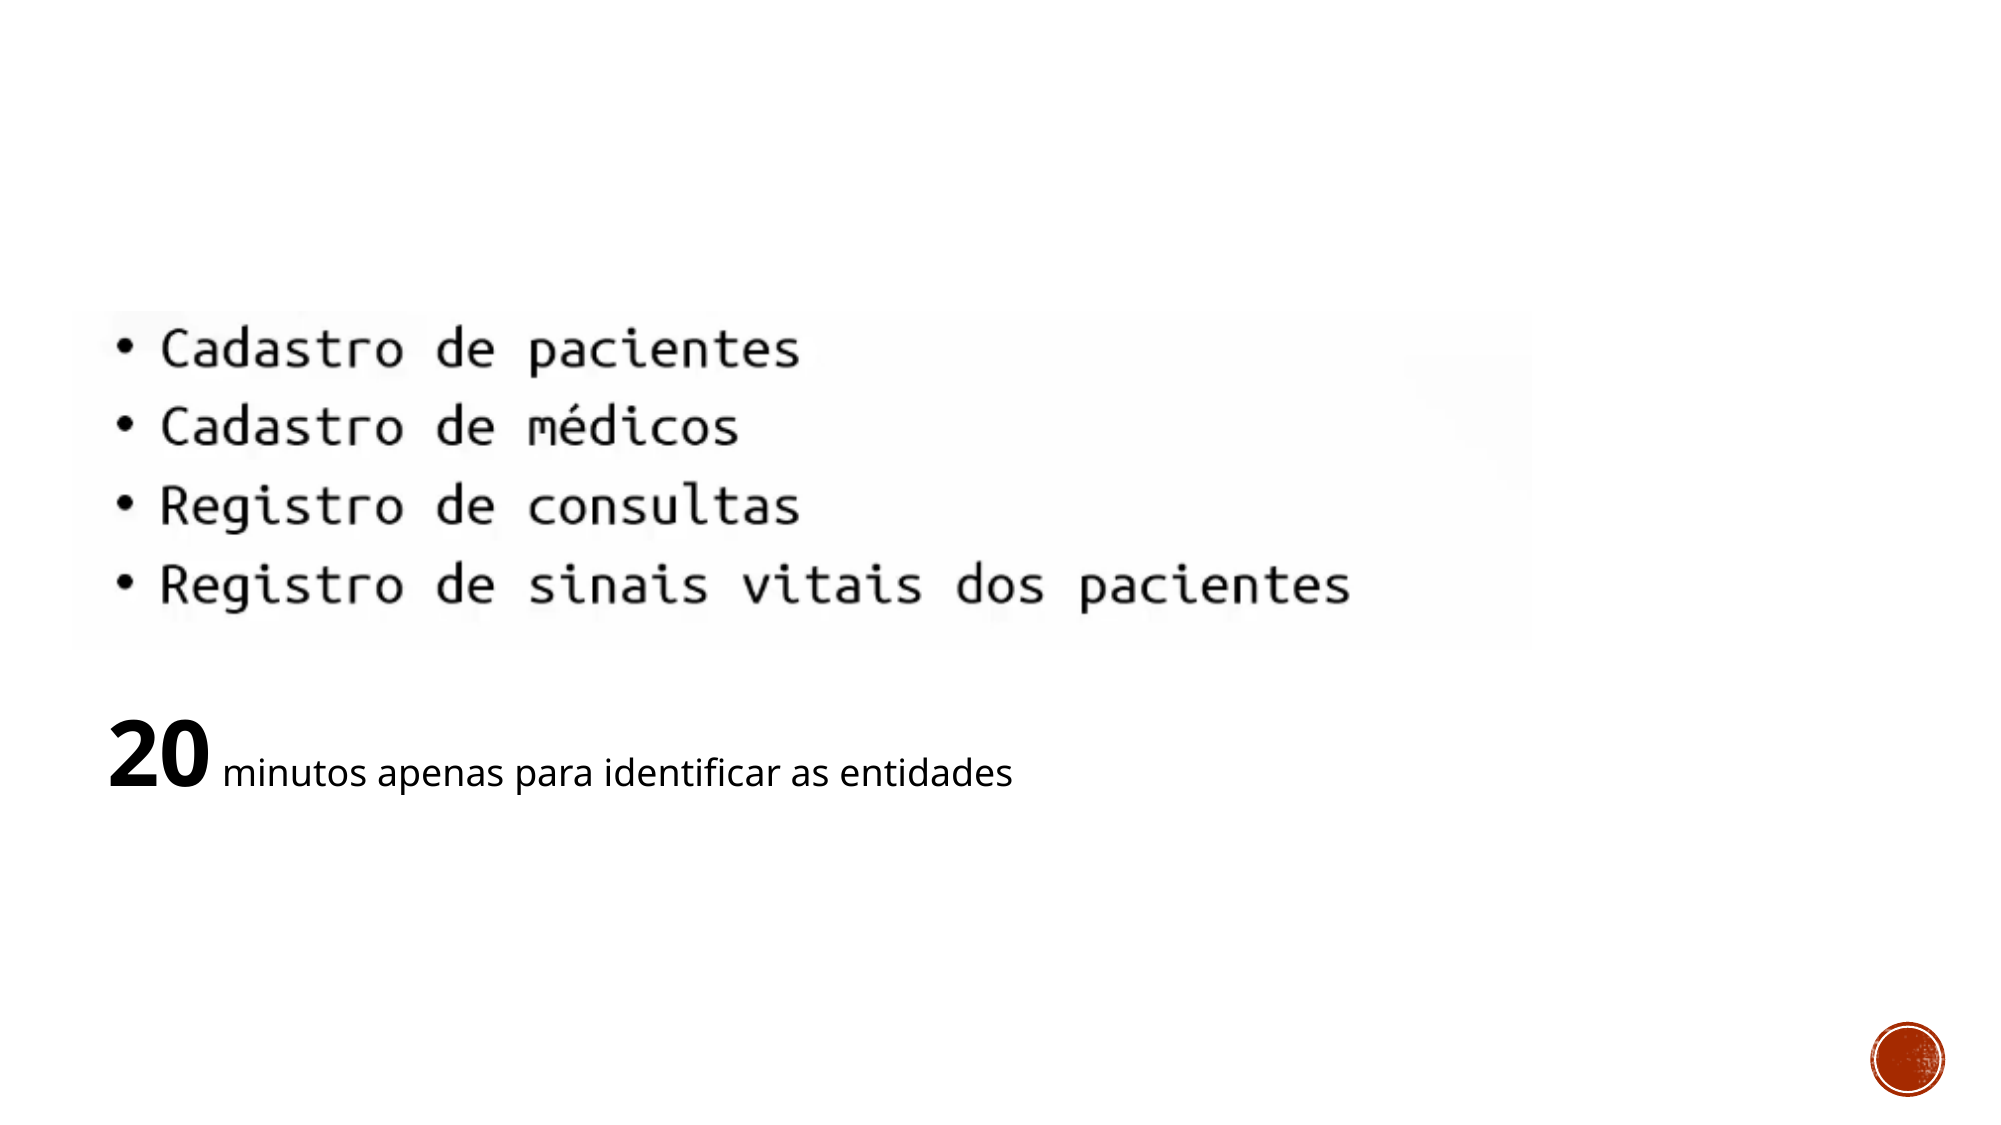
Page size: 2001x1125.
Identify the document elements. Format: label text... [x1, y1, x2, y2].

picture [72, 311, 1532, 650]
text_box 20 minutos apenas para identificar as entidades [92, 687, 1029, 813]
